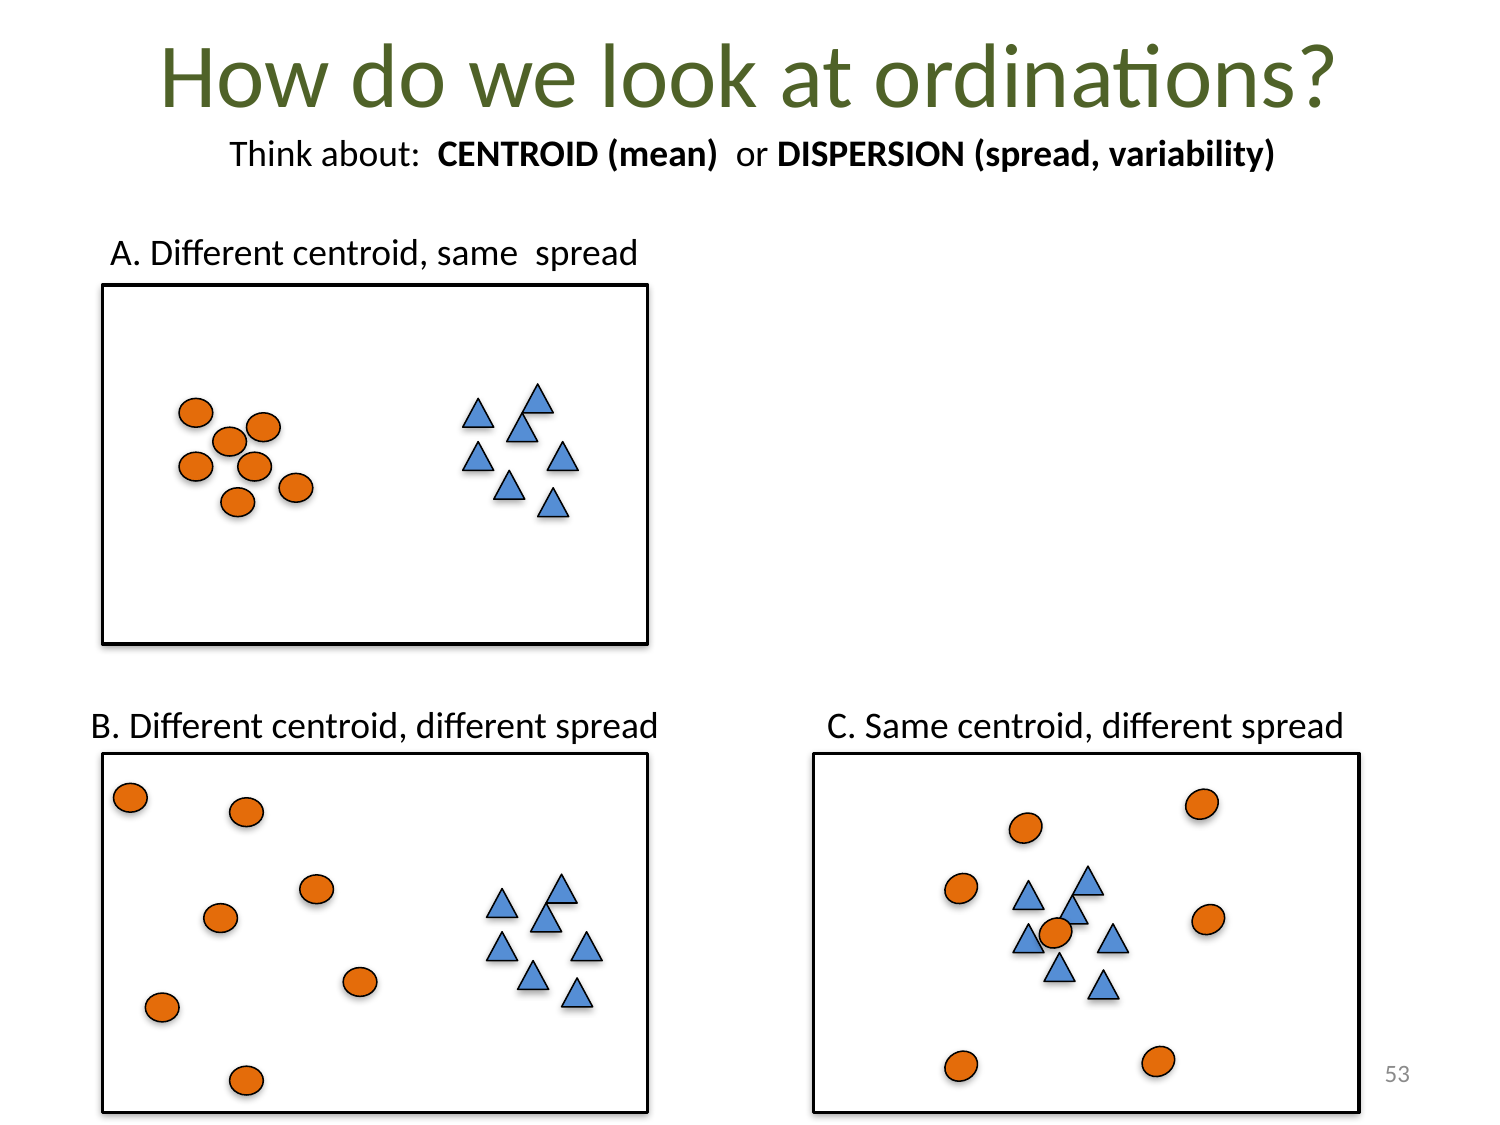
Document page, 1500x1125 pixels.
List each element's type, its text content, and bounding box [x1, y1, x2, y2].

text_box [72, 693, 678, 1113]
text_box Think about: CENTROID (mean) or DISPERSION (spread, variability) [100, 121, 1405, 181]
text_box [809, 693, 1364, 1113]
slide_number 53 [1368, 1042, 1425, 1103]
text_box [92, 220, 658, 645]
title How do we look at ordinations? [0, 0, 1500, 165]
